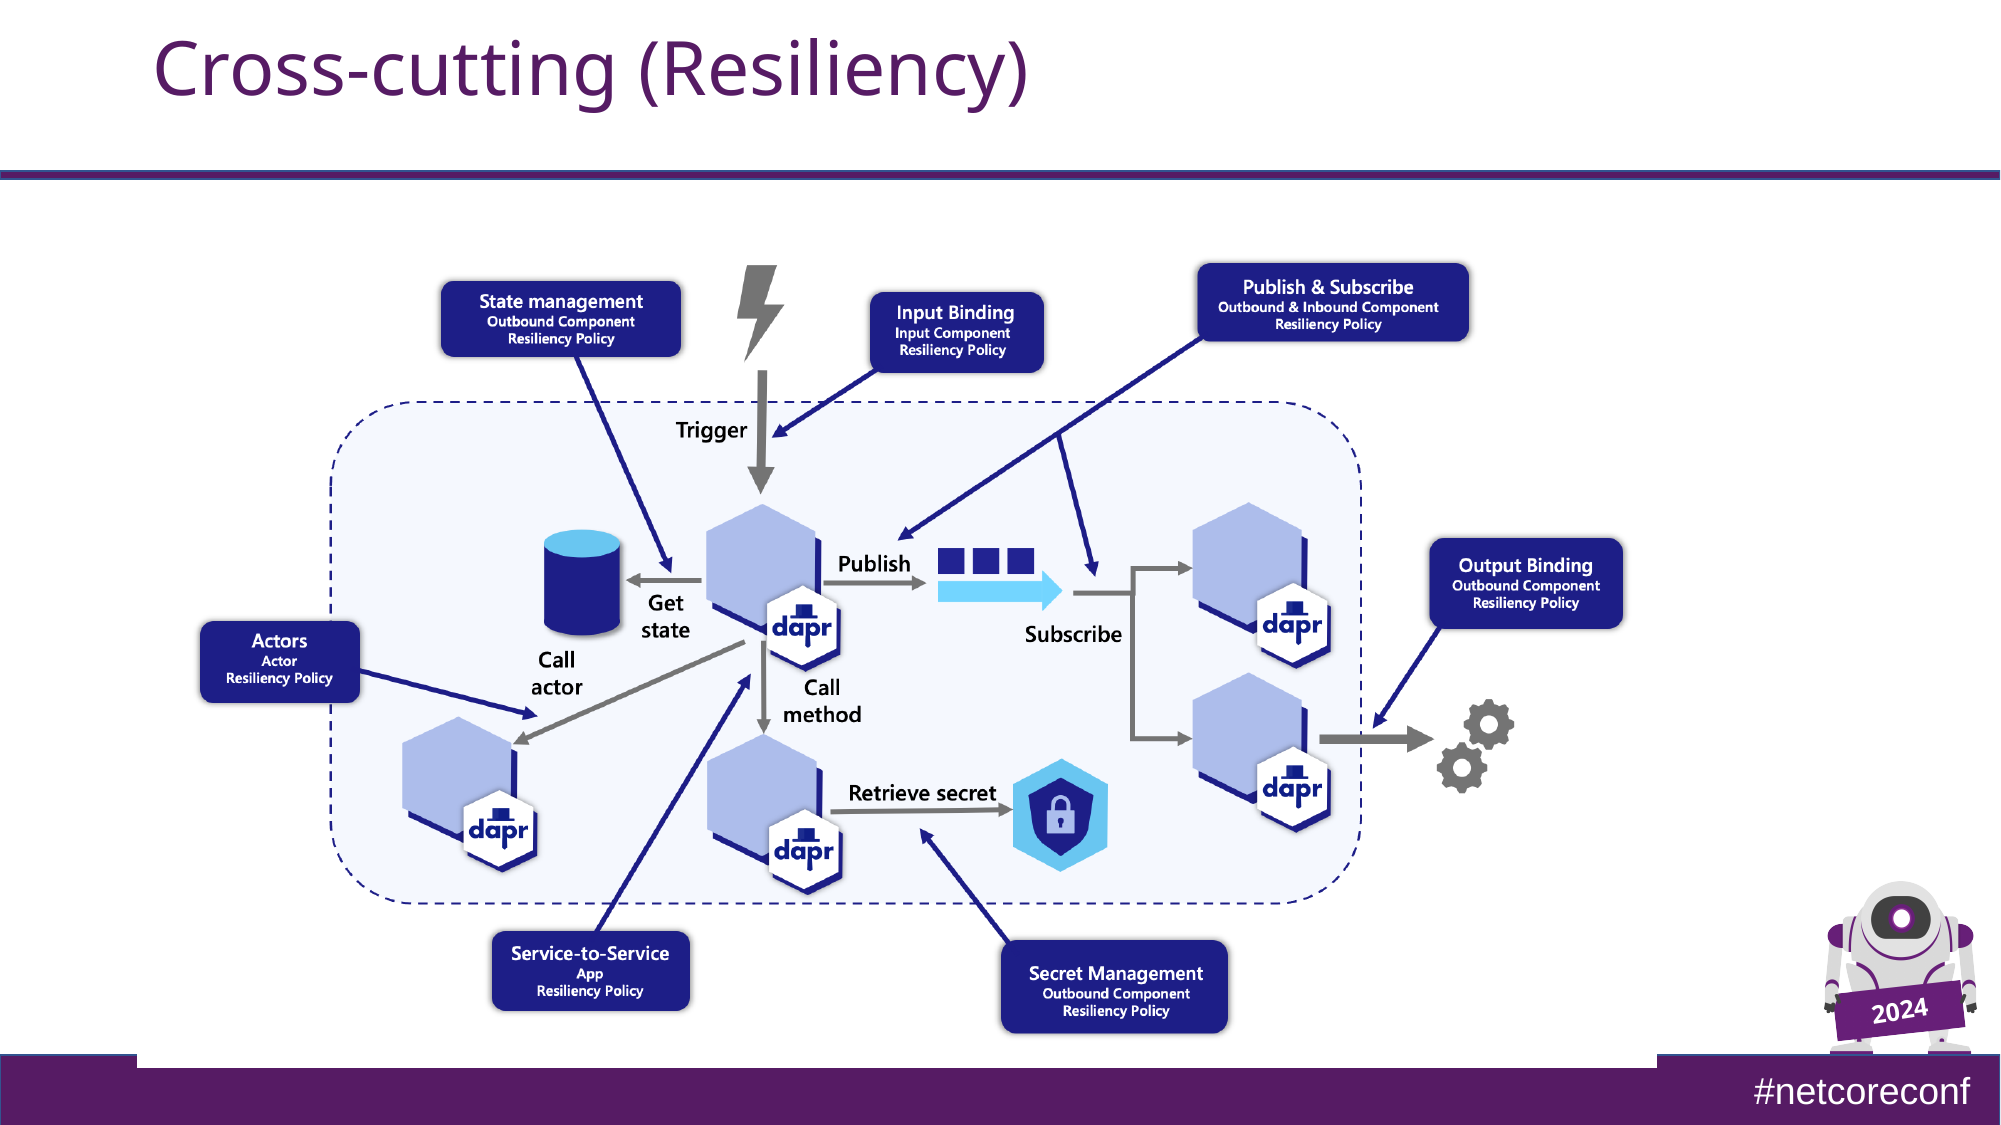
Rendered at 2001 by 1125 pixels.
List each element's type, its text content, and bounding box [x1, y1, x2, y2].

picture [1824, 881, 1977, 1054]
title Cross-cutting (Resiliency) [137, 23, 1863, 216]
picture [137, 215, 1657, 1068]
